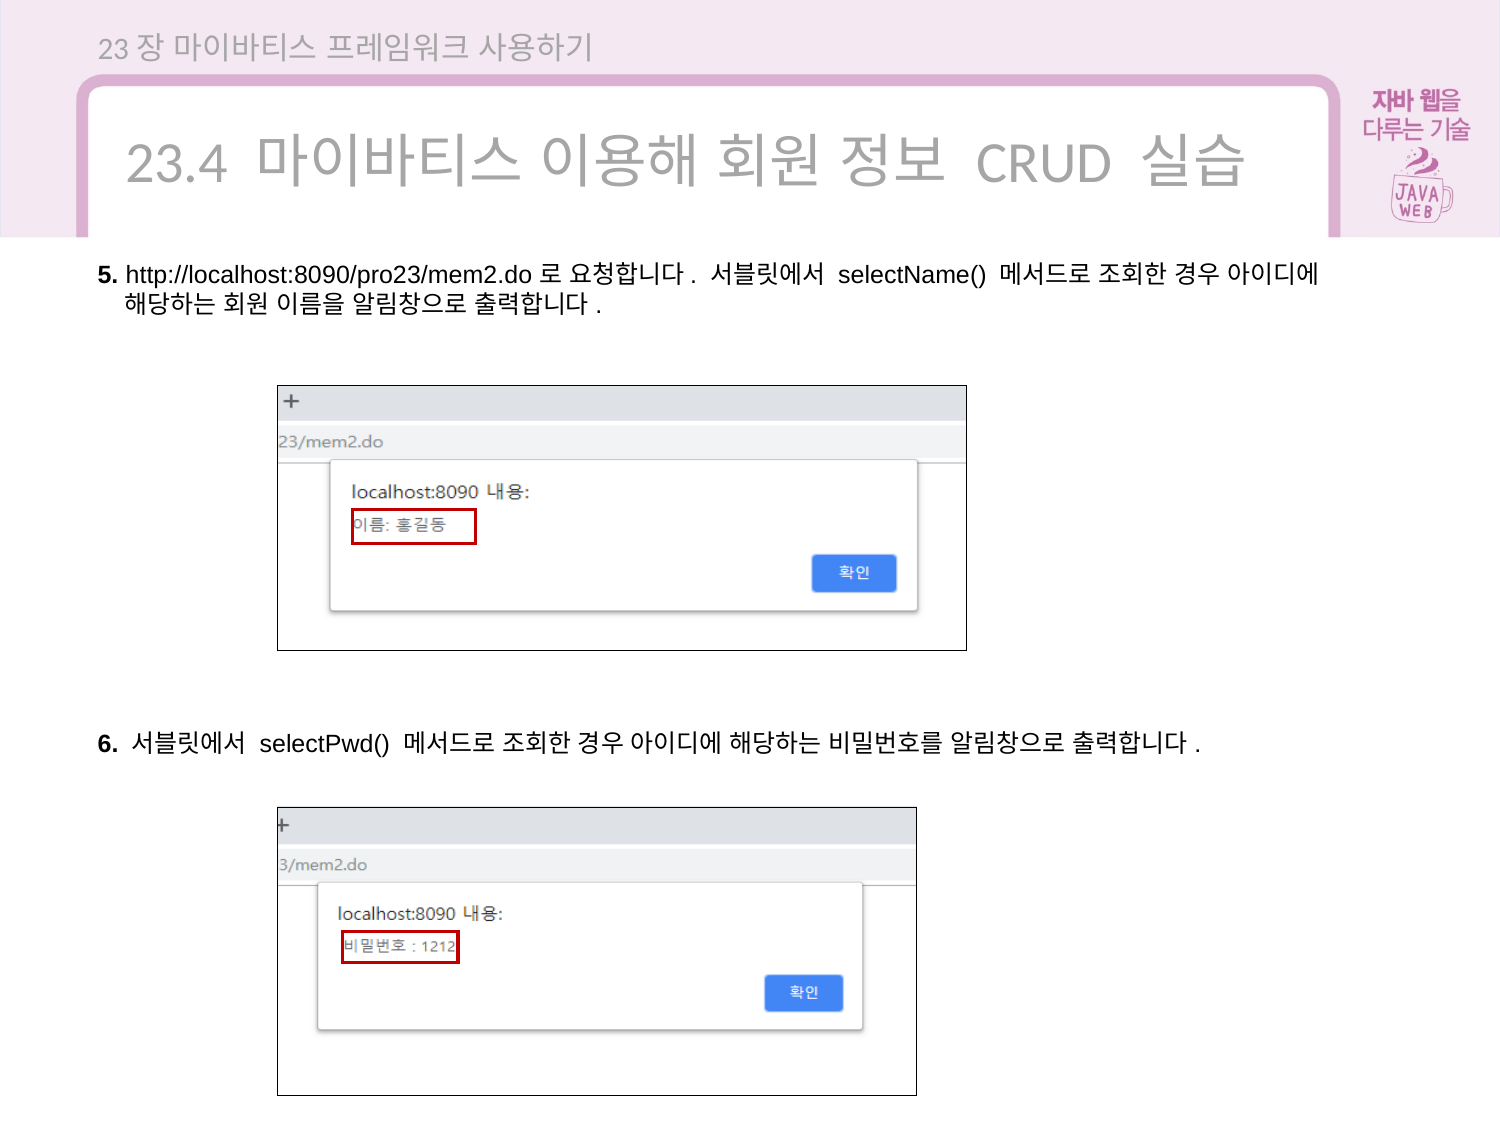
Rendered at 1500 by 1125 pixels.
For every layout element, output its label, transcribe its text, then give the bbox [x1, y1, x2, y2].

picture [0, 0, 1500, 1125]
text_box 6. 서블릿에서 selectPwd() 메서드로 조회한 경우 아이디에 해당하는 비밀번호를 알림창으로 출력합니다. [82, 720, 1425, 766]
text_box 23장 마이바티스 프레임워크 사용하기 [82, 0, 1133, 74]
text_box 5. http://localhost:8090/pro23/mem2.do로 요청합니다. 서블릿에서 selectName() 메서드로 조회한 경우 아이디에 해당하는 회원 이름을 알림창으로 출력합니다. [82, 251, 1403, 326]
text_box 23.4 마이바티스 이용해 회원 정보 CRUD 실습 [104, 116, 1268, 202]
